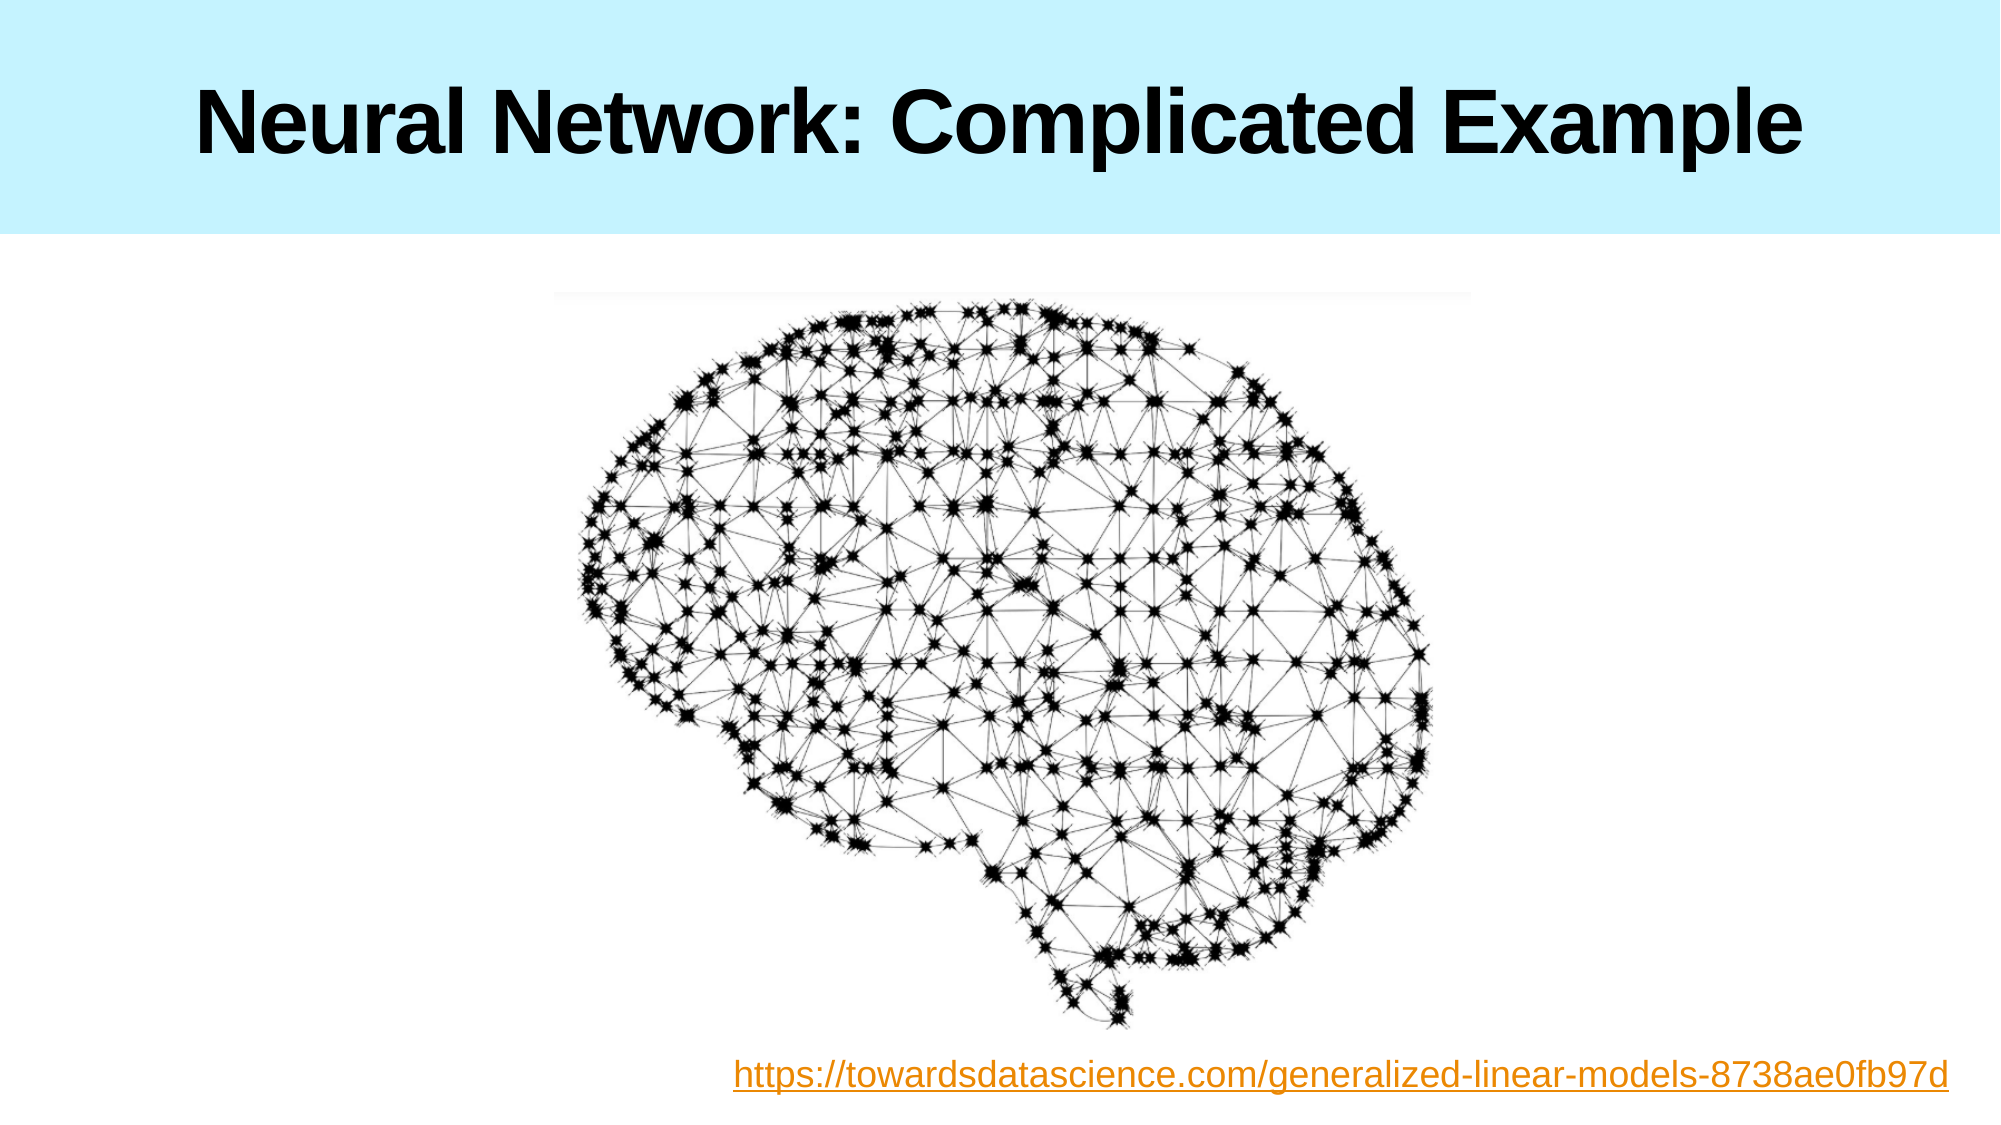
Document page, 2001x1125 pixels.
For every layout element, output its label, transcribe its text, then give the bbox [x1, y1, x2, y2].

title Neural Network: Complicated Example [0, 0, 2000, 234]
text_box https://towardsdatascience.com/generalized-linear-models-8738ae0fb97d [273, 1042, 1965, 1103]
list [554, 292, 1471, 1044]
